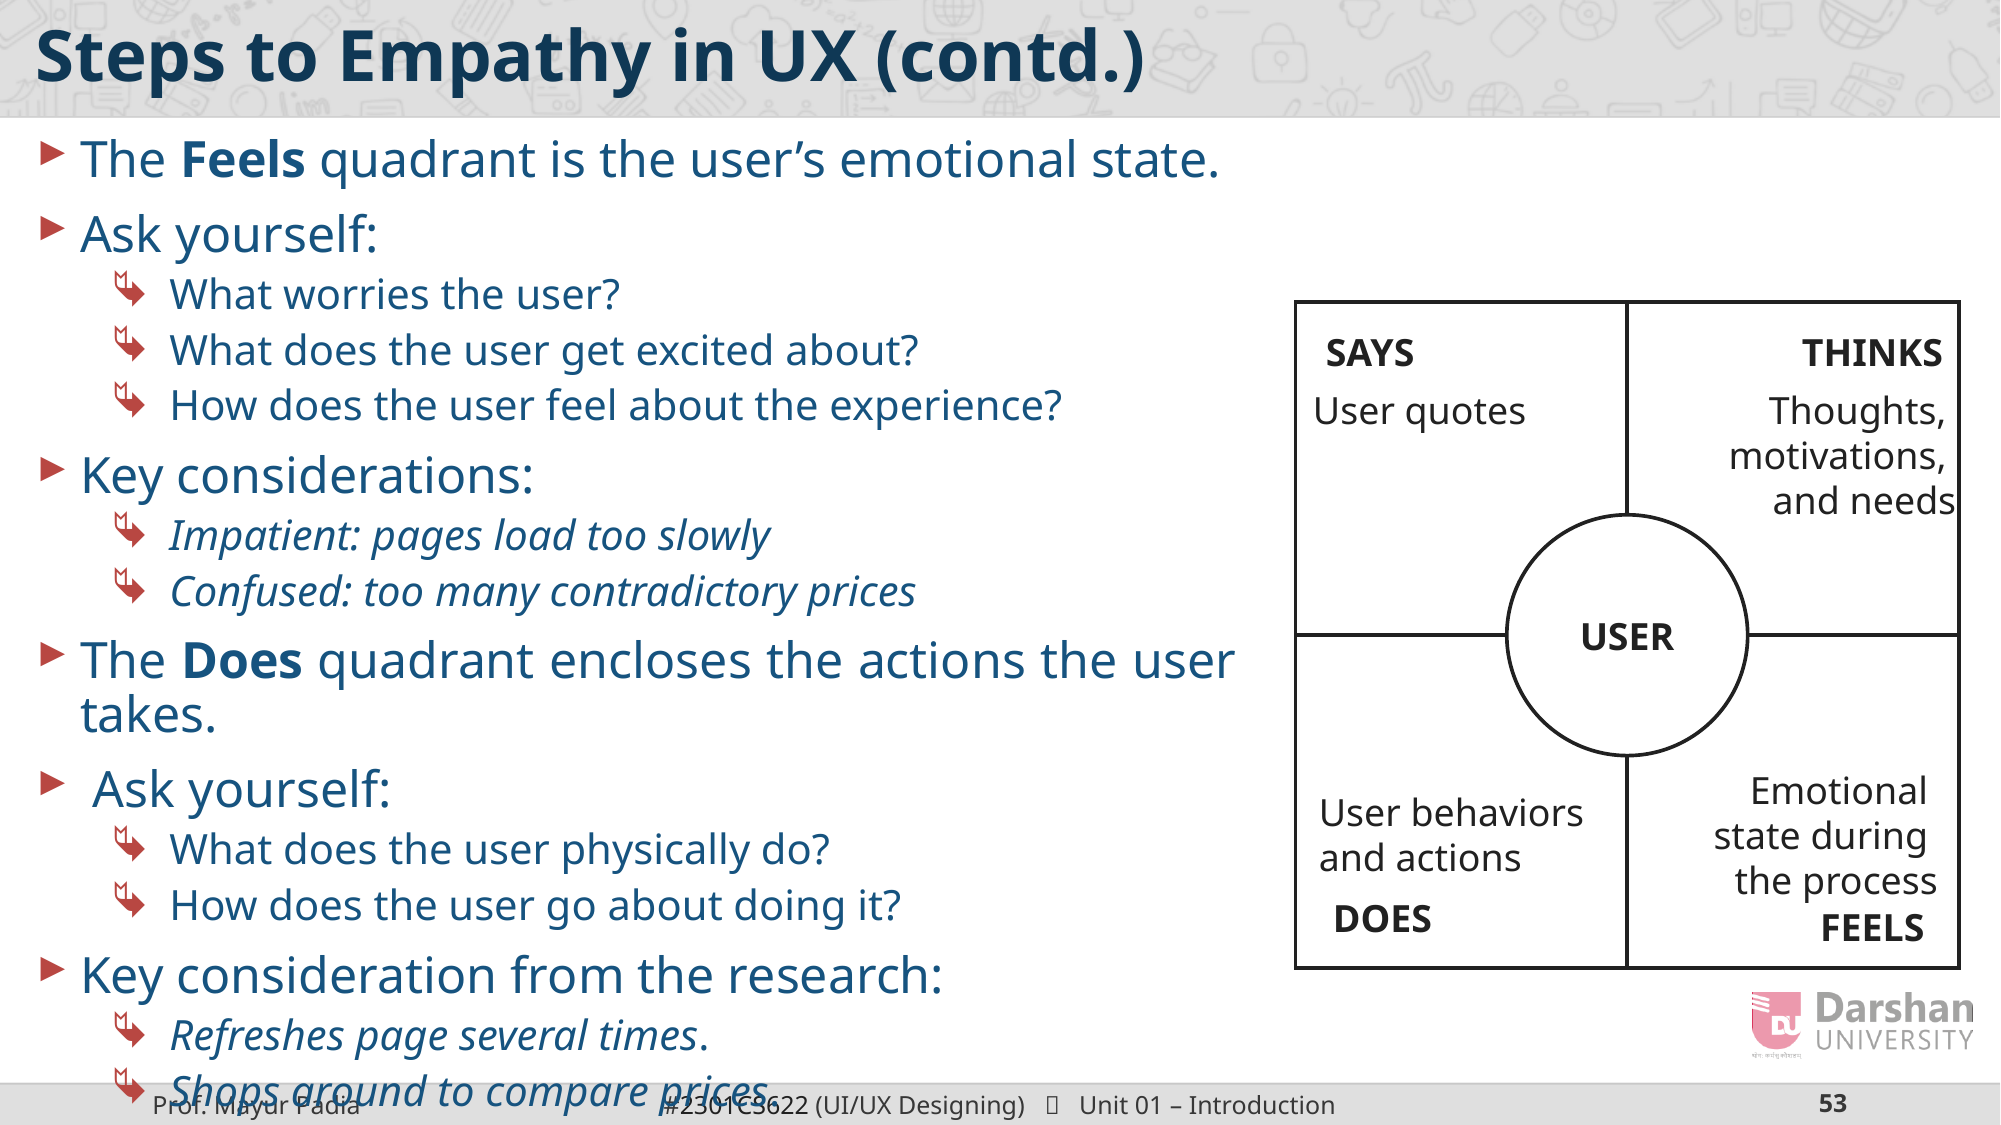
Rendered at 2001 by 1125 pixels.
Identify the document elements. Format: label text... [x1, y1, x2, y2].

list The Feels quadrant is the user’s emotional state. Ask yourself: What worries the user? What does the user get excited about? How does the user feel about the experience? Key considerations: Impatient: pages load too slowly Confused: too many contradictory prices The Does quadrant encloses the actions the user takes. Ask yourself: What does the user physically do? How does the user go about doing it? Key consideration from the research: Refreshes page several times. Shops around to compare prices. [21, 126, 1252, 1044]
title Steps to Empathy in UX (contd.) [0, 0, 2000, 117]
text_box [1295, 302, 1960, 969]
